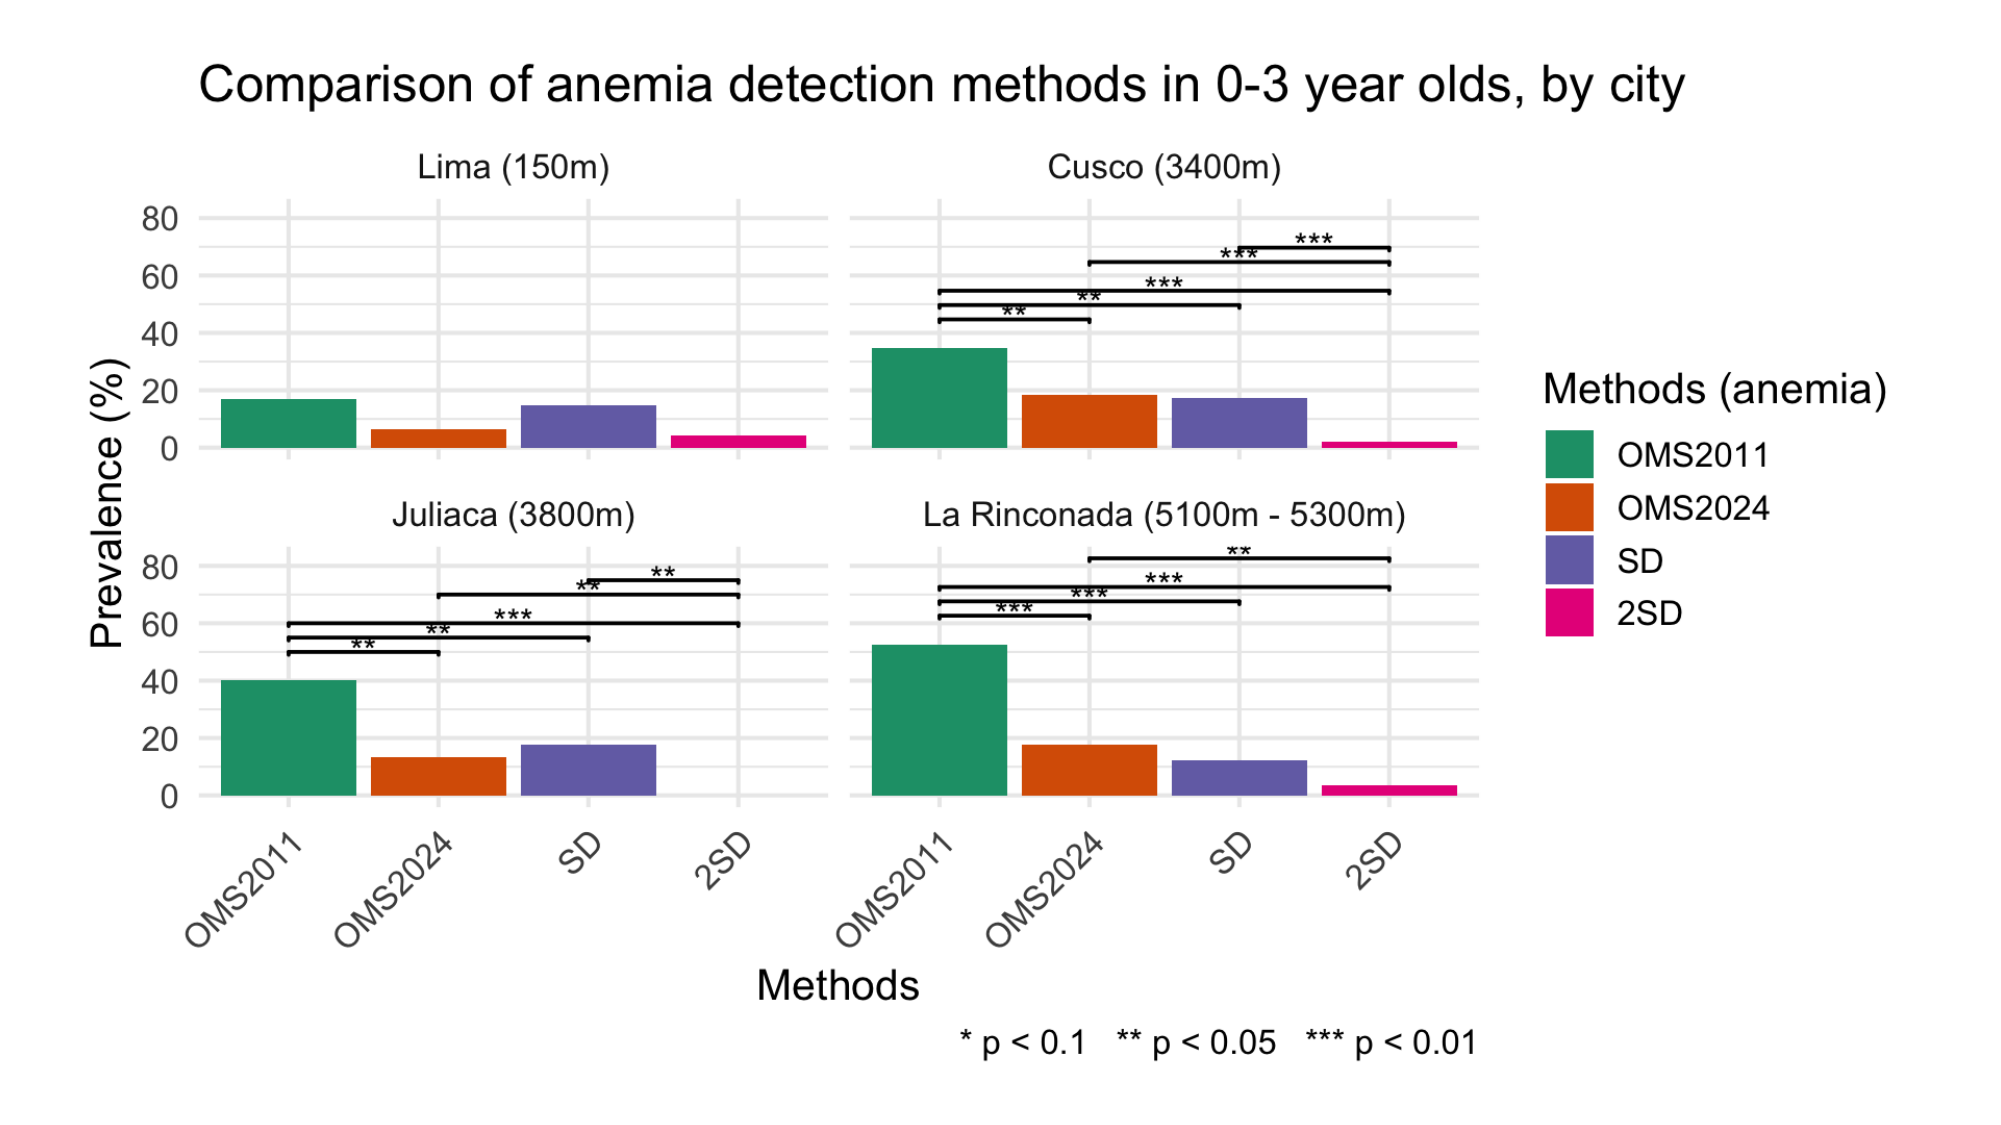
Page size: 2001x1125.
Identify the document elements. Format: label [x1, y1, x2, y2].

picture [69, 42, 1930, 1083]
